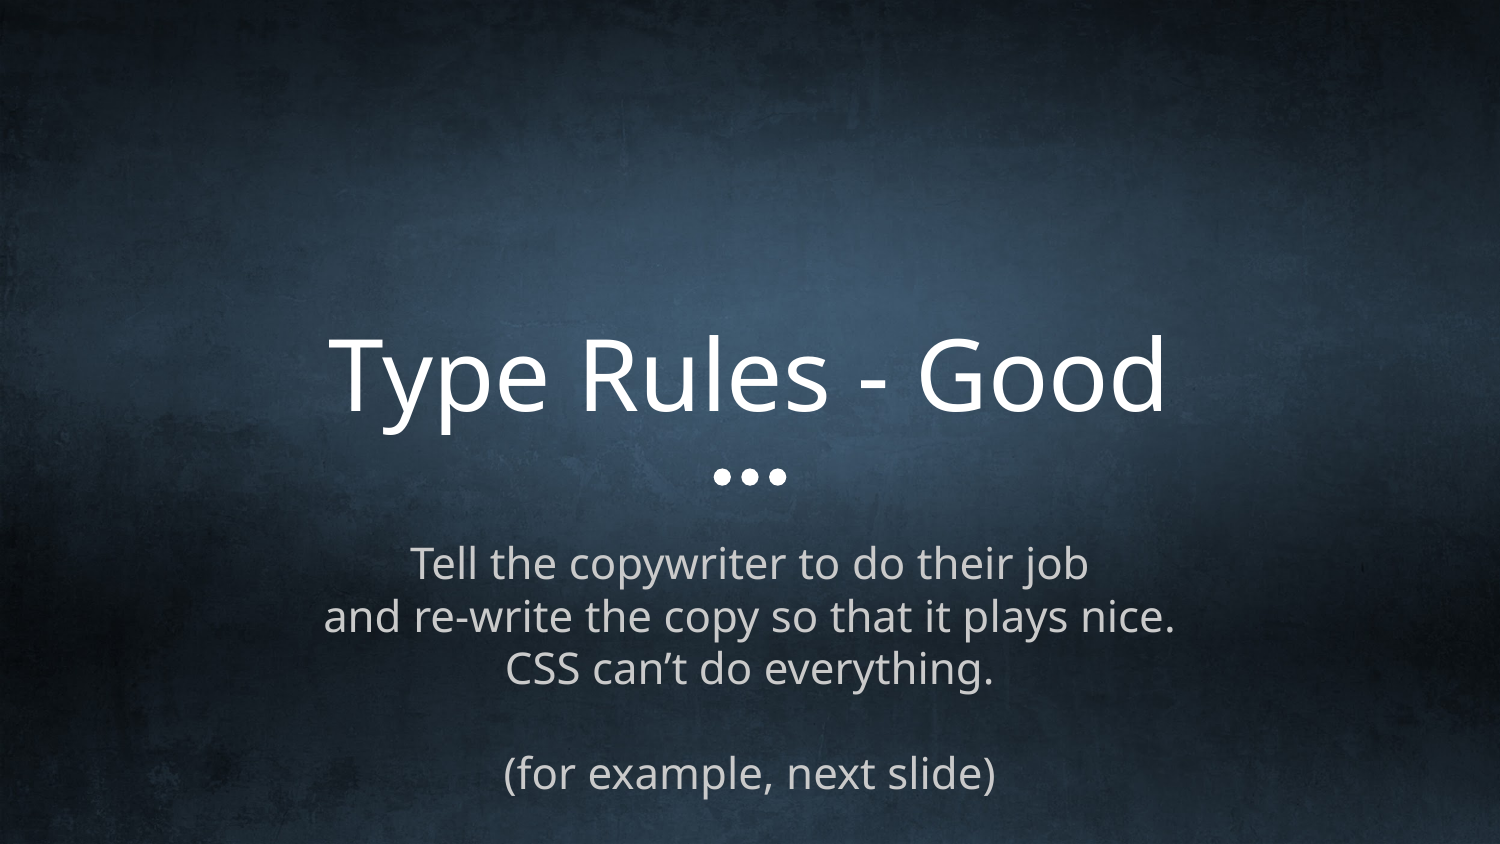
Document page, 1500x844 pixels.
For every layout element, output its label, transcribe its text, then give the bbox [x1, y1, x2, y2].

title Type Rules - Good [110, 162, 1390, 447]
subtitle Tell the copywriter to do their job and re-write the copy so that it plays nice. CSS can’t do everything. (for example, next slide) [110, 520, 1390, 844]
picture [0, 0, 1500, 844]
